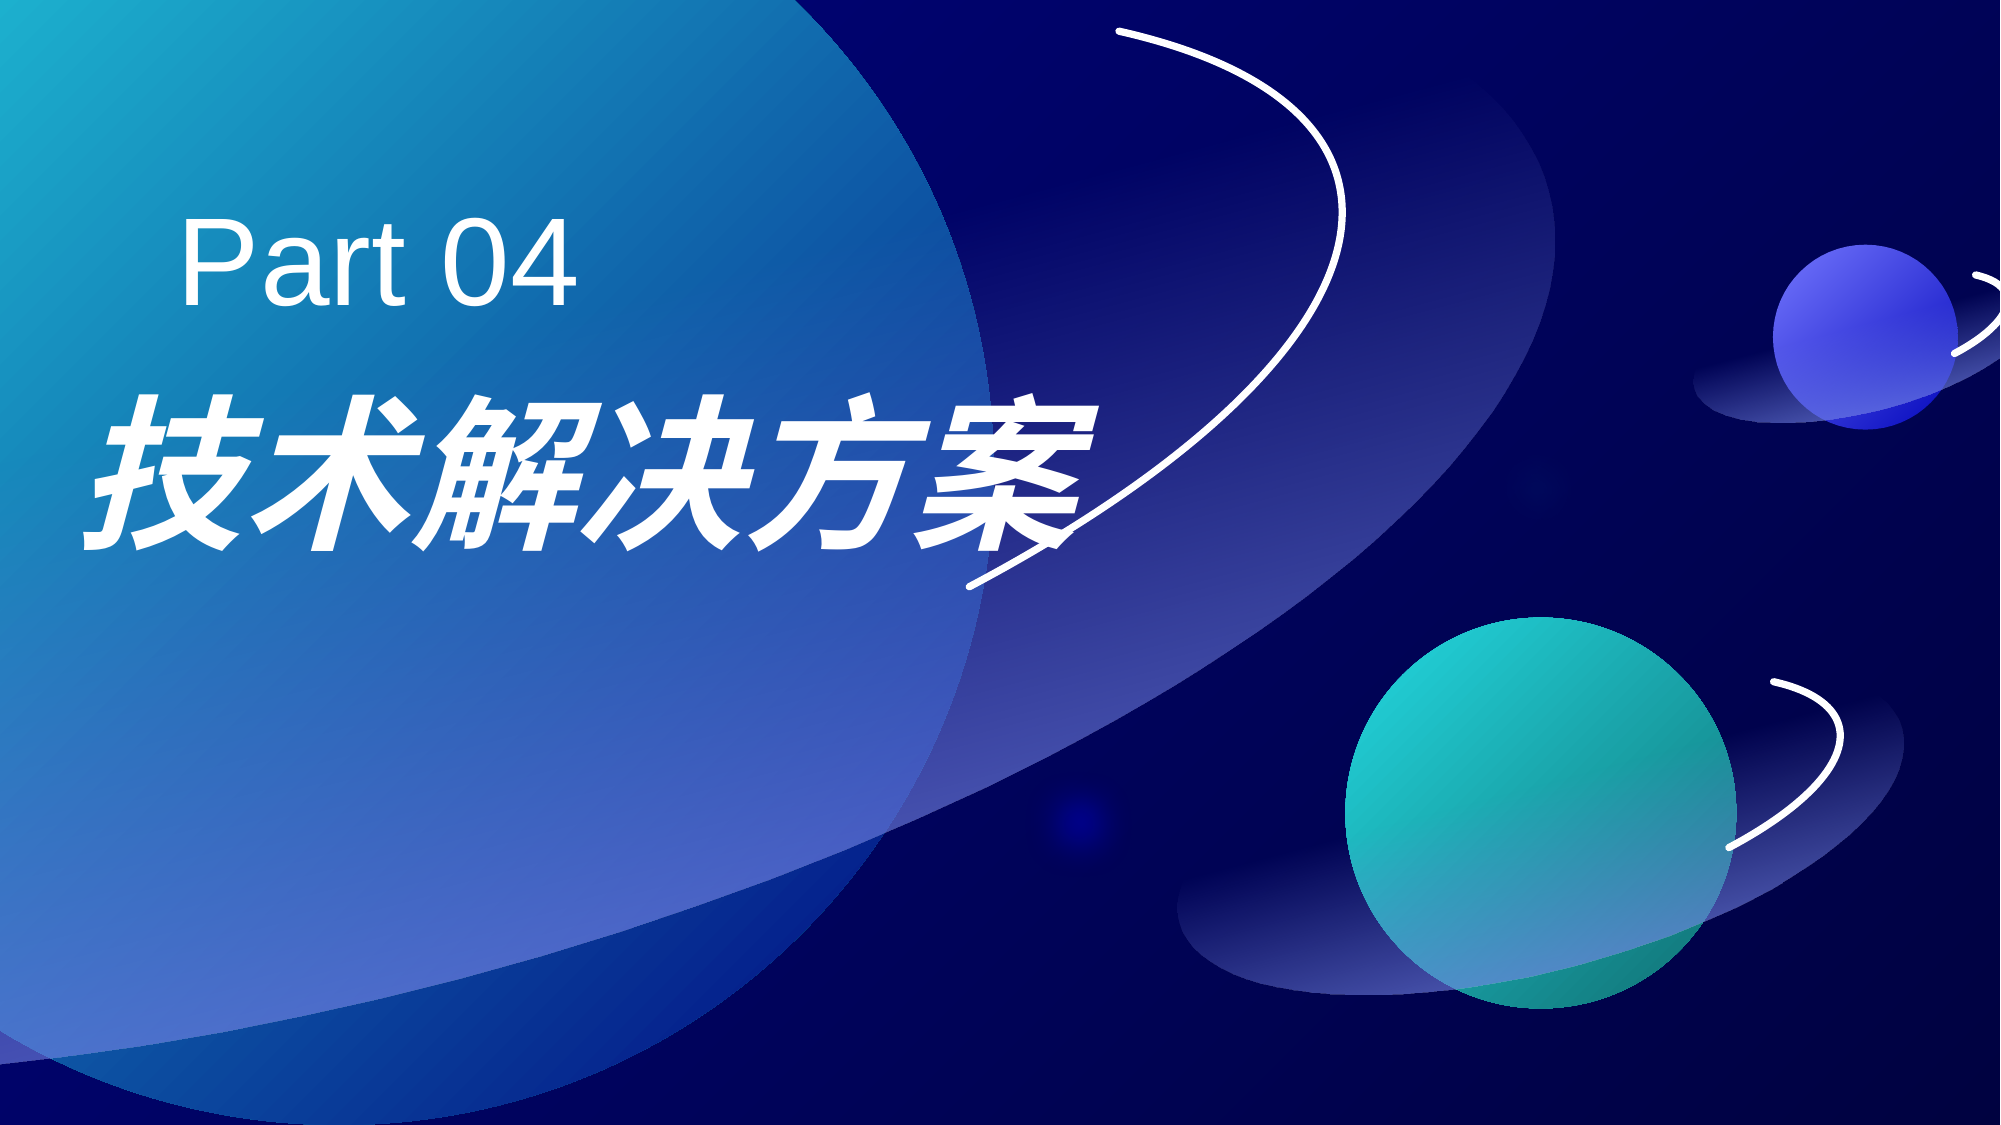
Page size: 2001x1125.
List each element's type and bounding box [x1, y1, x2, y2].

text_box [1688, 244, 2000, 430]
text_box [0, 0, 1591, 1125]
text_box [1167, 617, 1915, 1009]
